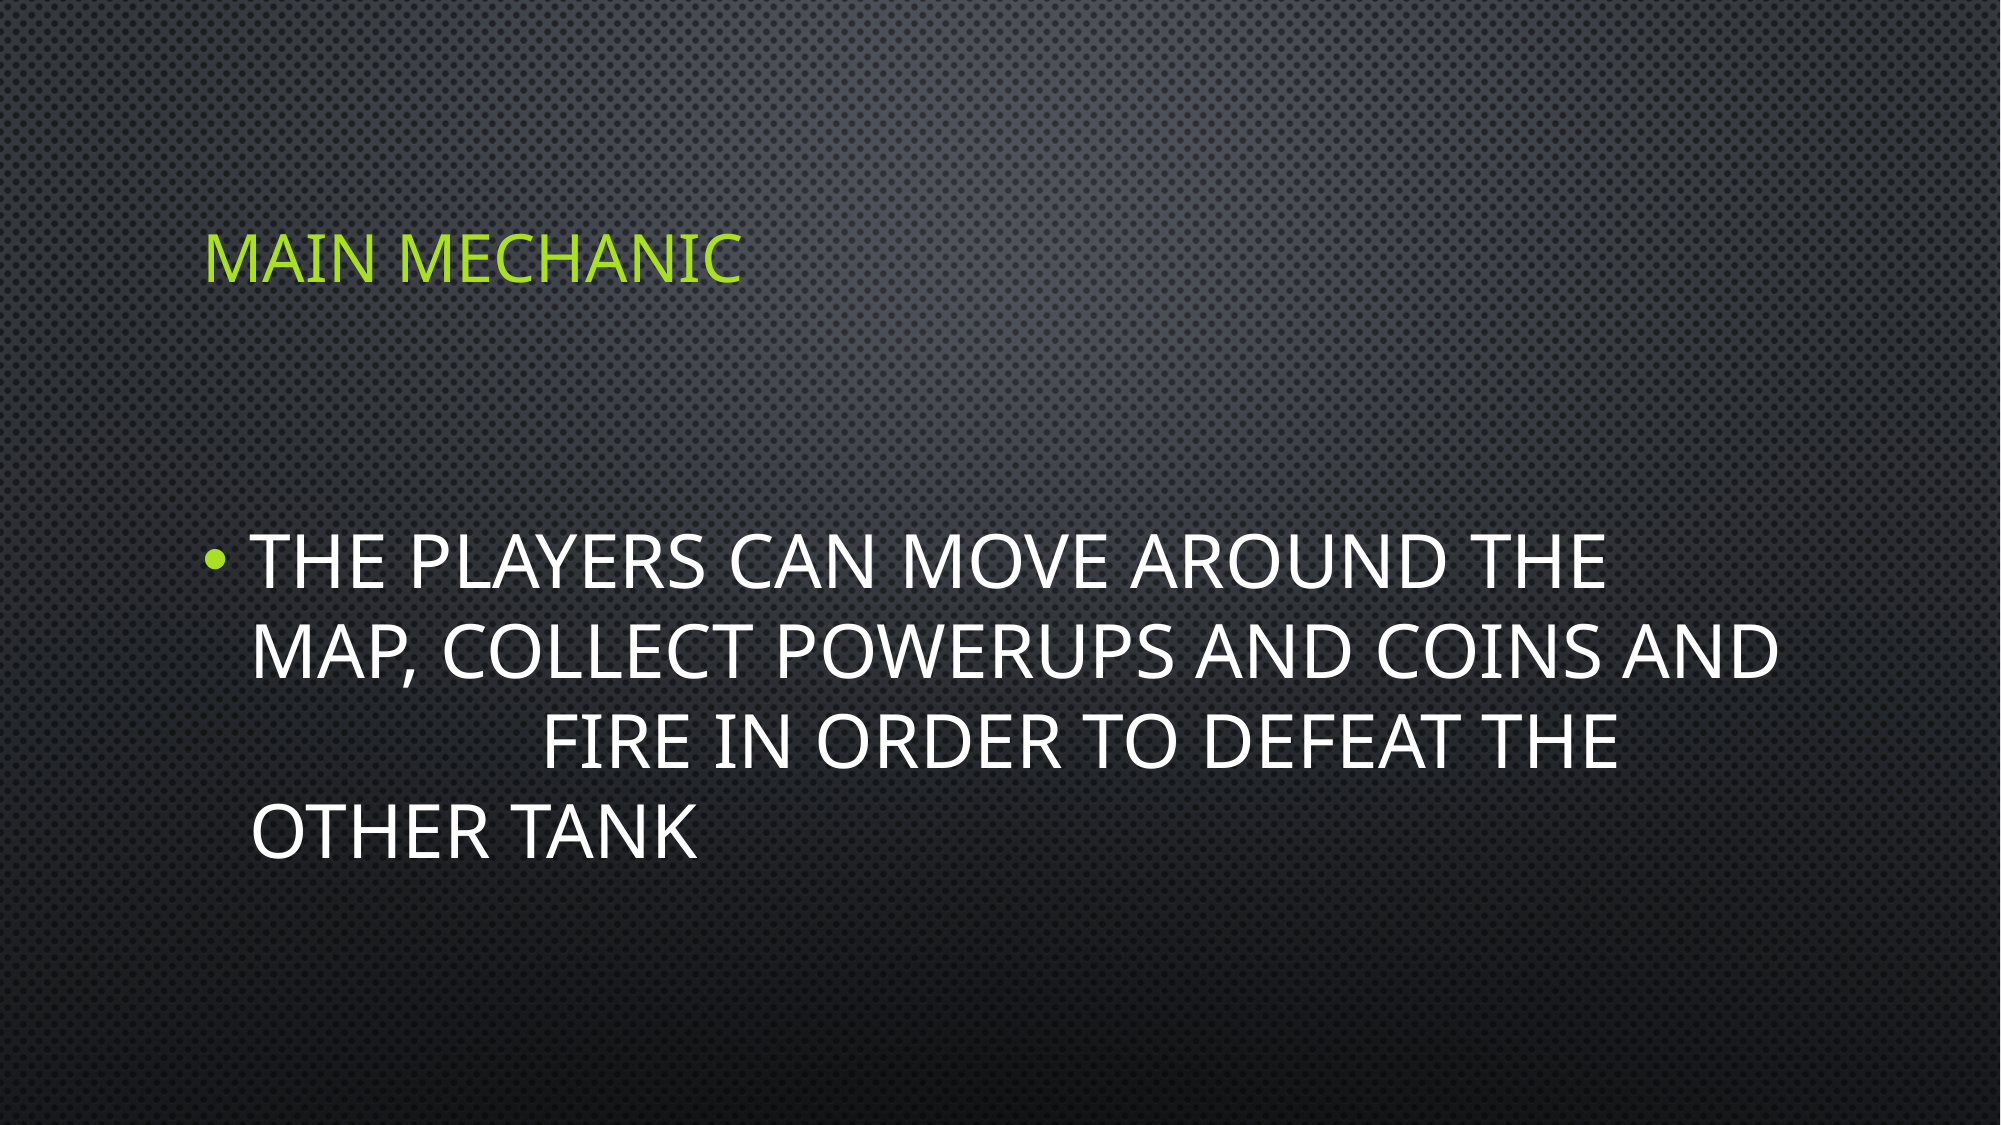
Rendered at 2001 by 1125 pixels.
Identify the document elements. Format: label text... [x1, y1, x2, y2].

list The players can move around the map, collect powerups and coins and fire in order to defeat the other tank [187, 437, 1813, 950]
title MAIN mechanic [187, 99, 1813, 413]
